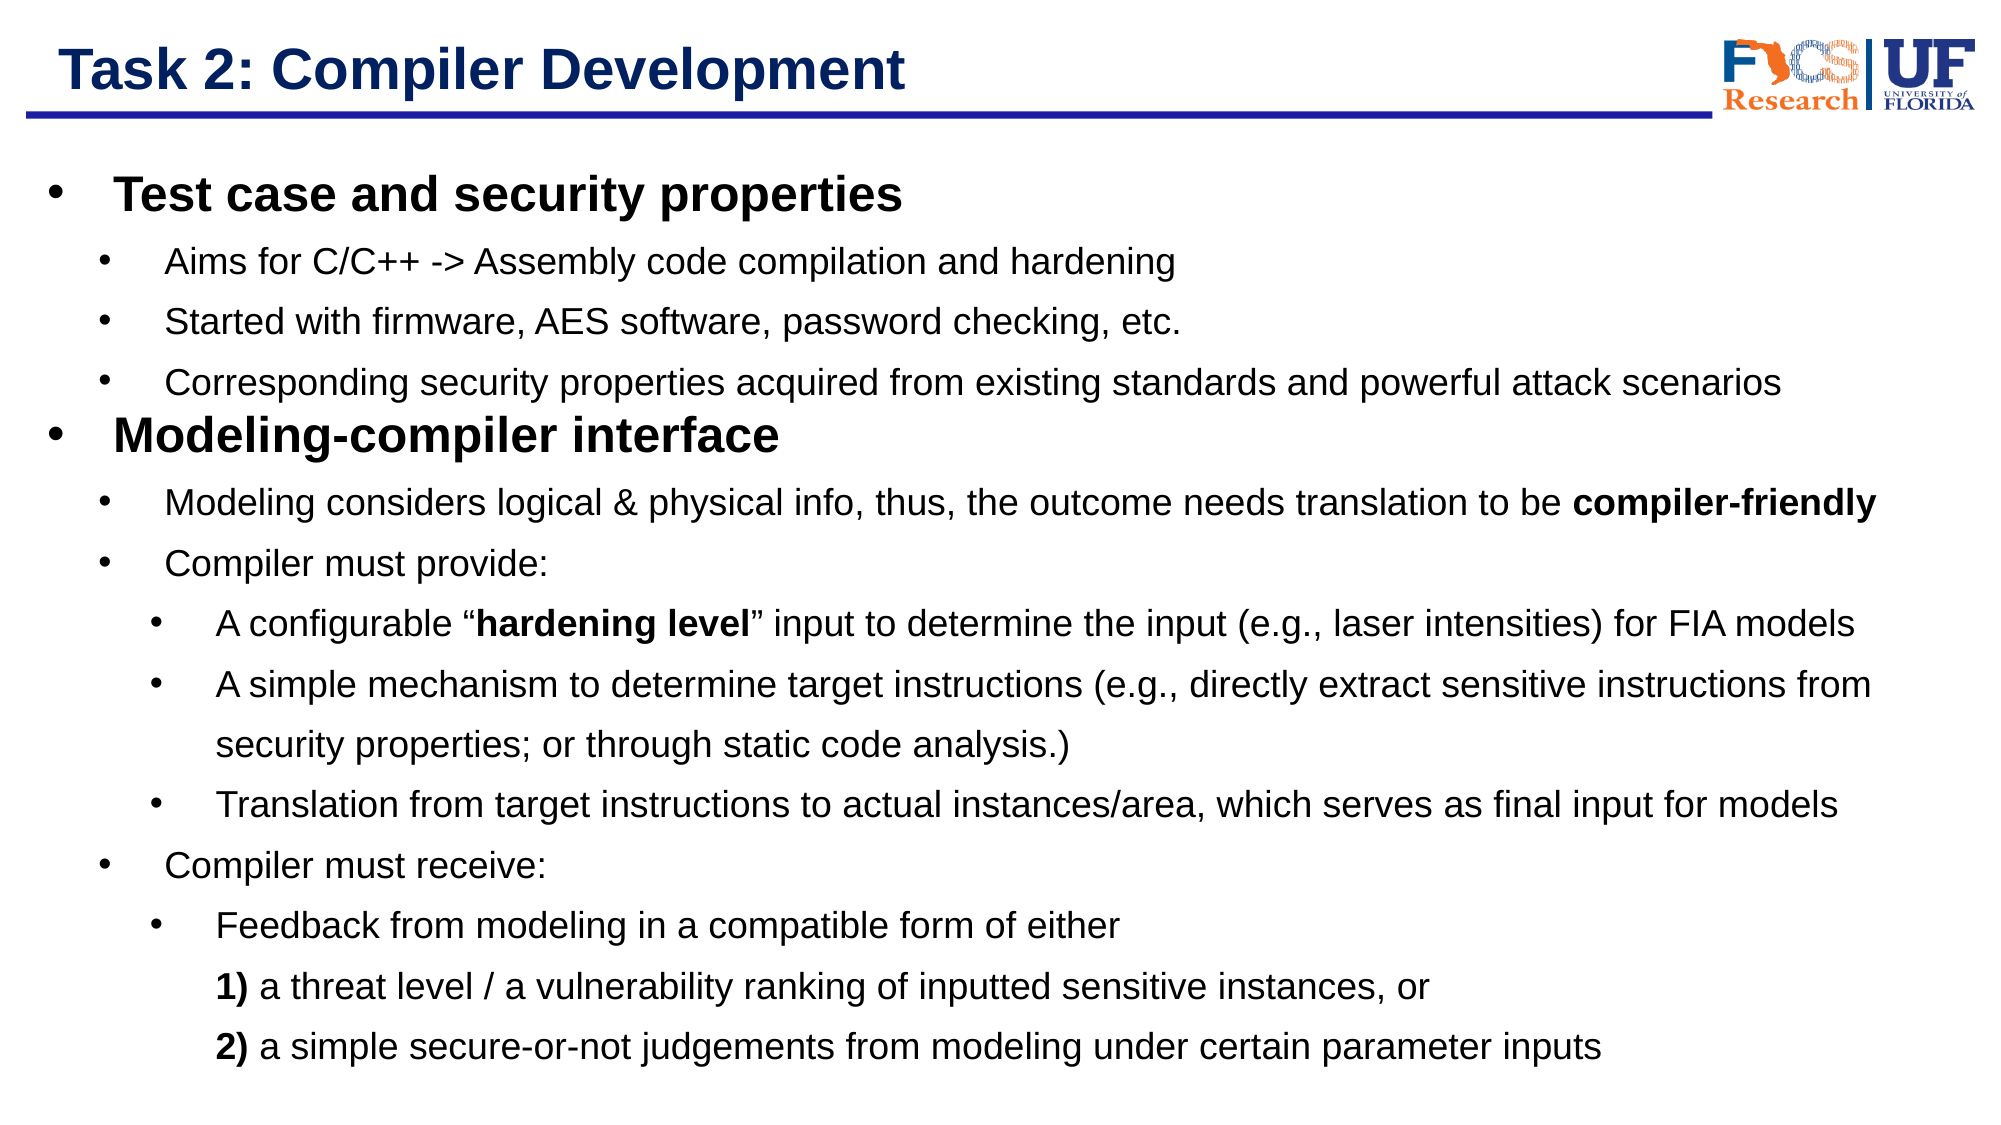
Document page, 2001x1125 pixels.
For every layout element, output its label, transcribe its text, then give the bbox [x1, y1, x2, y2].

list Test case and security properties Aims for C/C++ -> Assembly code compilation and hardening Started with firmware, AES software, password checking, etc. Corresponding security properties acquired from existing standards and powerful attack scenarios Modeling-compiler interface Modeling considers logical & physical info, thus, the outcome needs translation to be compiler-friendly Compiler must provide: A configurable “hardening level” input to determine the input (e.g., laser intensities) for FIA models A simple mechanism to determine target instructions (e.g., directly extract sensitive instructions from security properties; or through static code analysis.) Translation from target instructions to actual instances/area, which serves as final input for models Compiler must receive: Feedback from modeling in a compatible form of either 1) a threat level / a vulnerability ranking of inputted sensitive instances, or 2) a simple secure-or-not judgements from modeling under certain parameter inputs [9, 160, 1963, 1096]
title Task 2: Compiler Development [37, 4, 1599, 129]
picture [1884, 39, 1975, 110]
